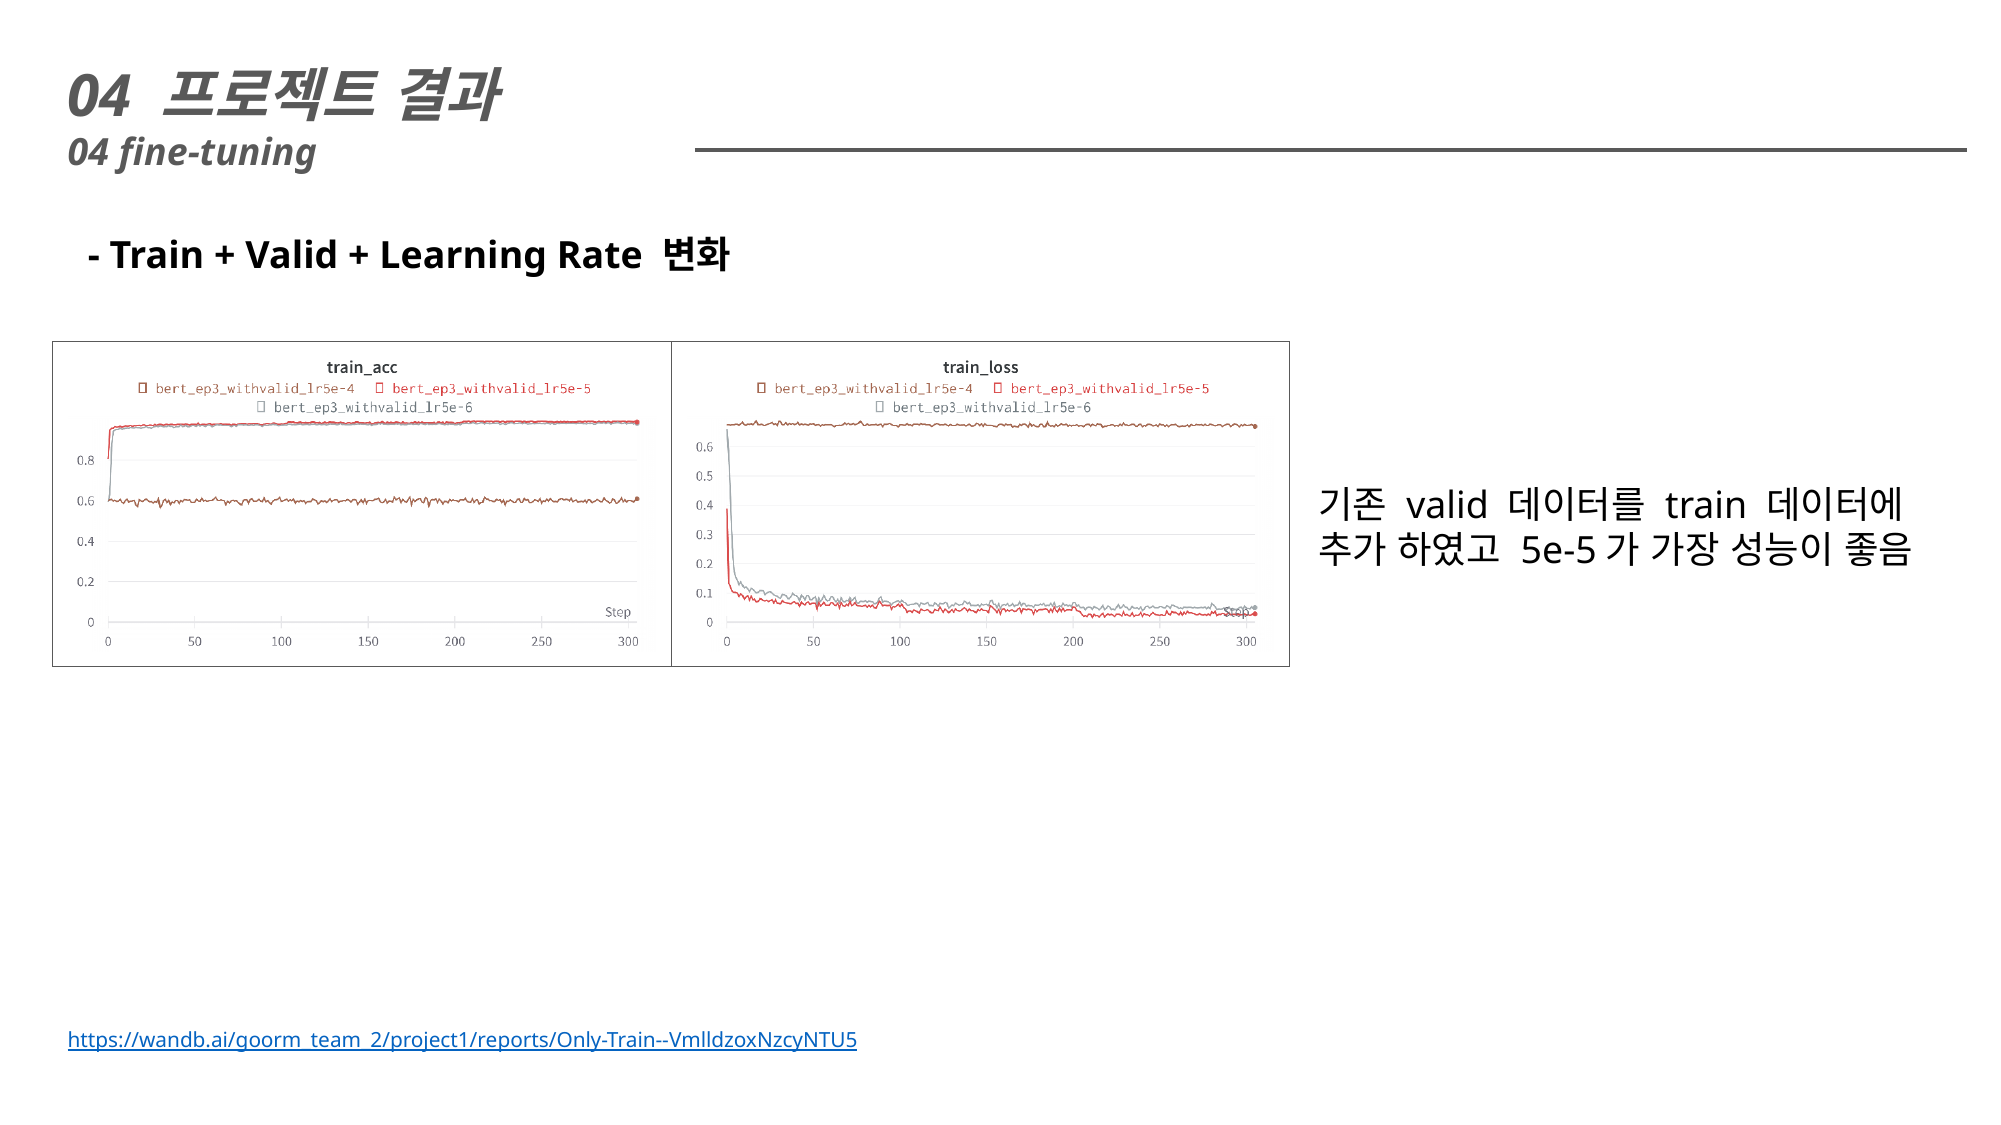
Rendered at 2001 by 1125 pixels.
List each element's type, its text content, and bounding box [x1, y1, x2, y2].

text_box https://wandb.ai/goorm_team_2/project1/reports/Only-Train--VmlldzoxNzcyNTU5 [52, 1019, 1053, 1062]
picture [52, 341, 1290, 667]
text_box 기존 valid 데이터를 train 데이터에 추가 하였고 5e-5가 가장 성능이 좋음 [1302, 265, 1968, 786]
text_box 04 프로젝트 결과 04 fine-tuning [52, 50, 907, 181]
text_box - Train + Valid + Learning Rate 변화 [72, 181, 862, 341]
